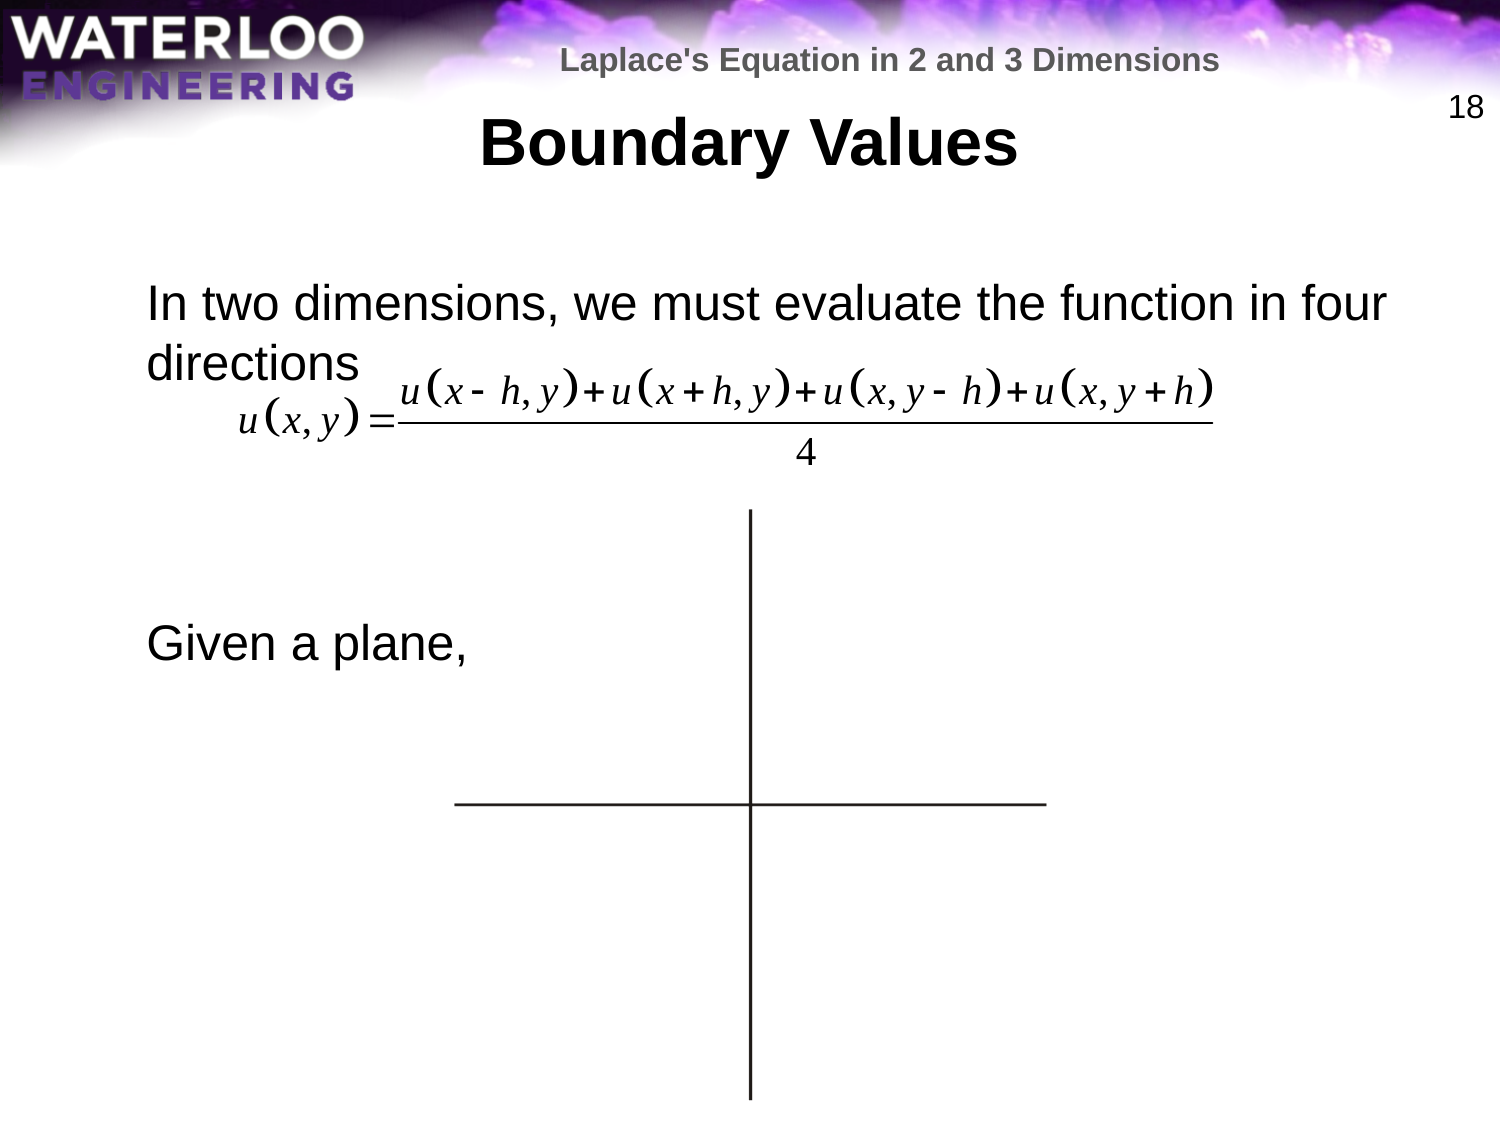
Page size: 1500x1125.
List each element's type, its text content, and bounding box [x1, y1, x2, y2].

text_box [232, 361, 1220, 475]
slide_number 18 [1371, 73, 1500, 134]
list In two dimensions, we must evaluate the function in four directions Given a plane, [74, 262, 1426, 1020]
footer Laplace's Equation in 2 and 3 Dimensions [535, 31, 1236, 74]
picture [0, 0, 1500, 1125]
title Boundary Values [74, 44, 1426, 233]
